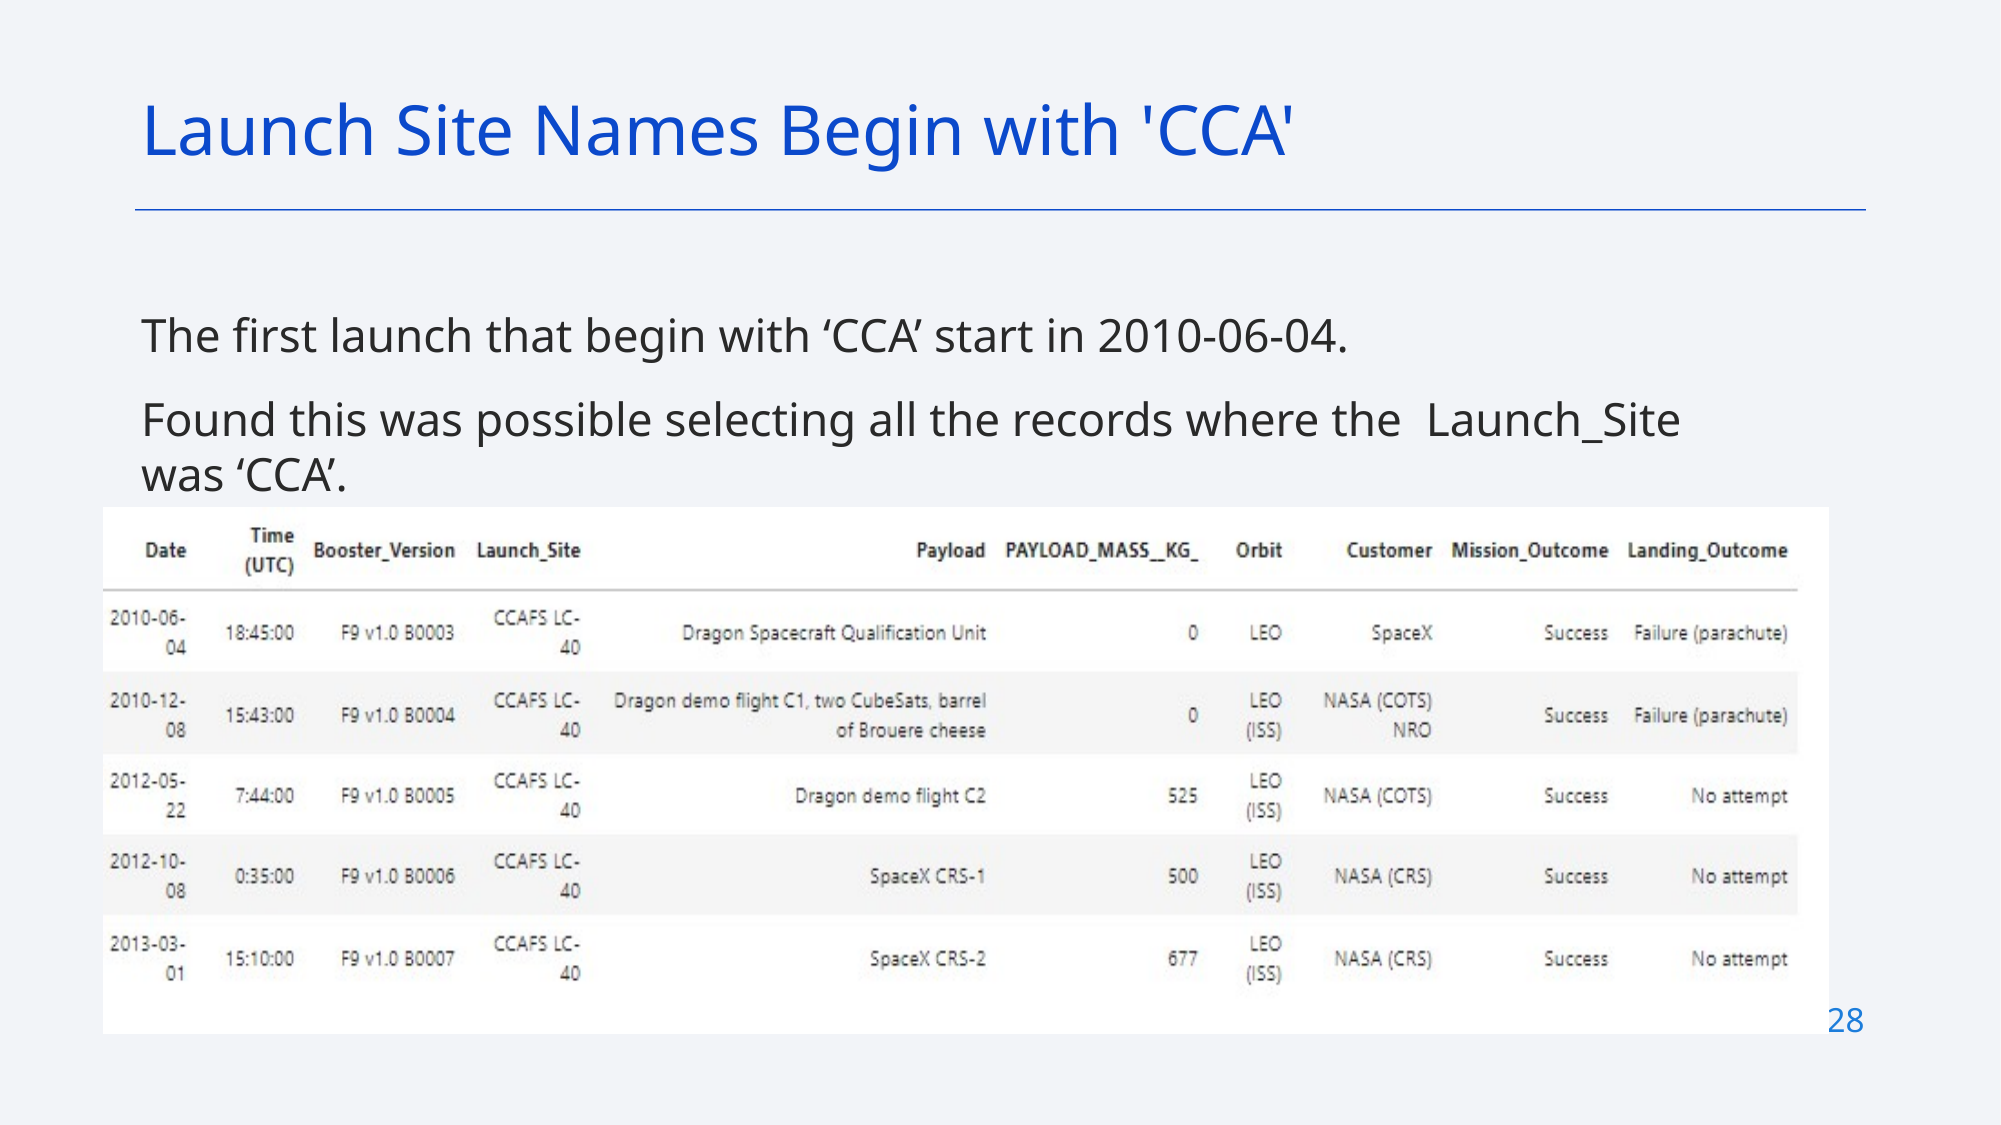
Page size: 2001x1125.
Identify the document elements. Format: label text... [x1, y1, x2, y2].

text_box Launch Site Names Begin with 'CCA' [126, 88, 1852, 179]
slide_number 28 [1429, 988, 1880, 1055]
list The first launch that begin with ‘CCA’ start in 2010-06-04. Found this was possible selecting all the records where the Launch_Site was ‘CCA’. [126, 299, 1725, 507]
picture [0, 0, 2001, 1125]
